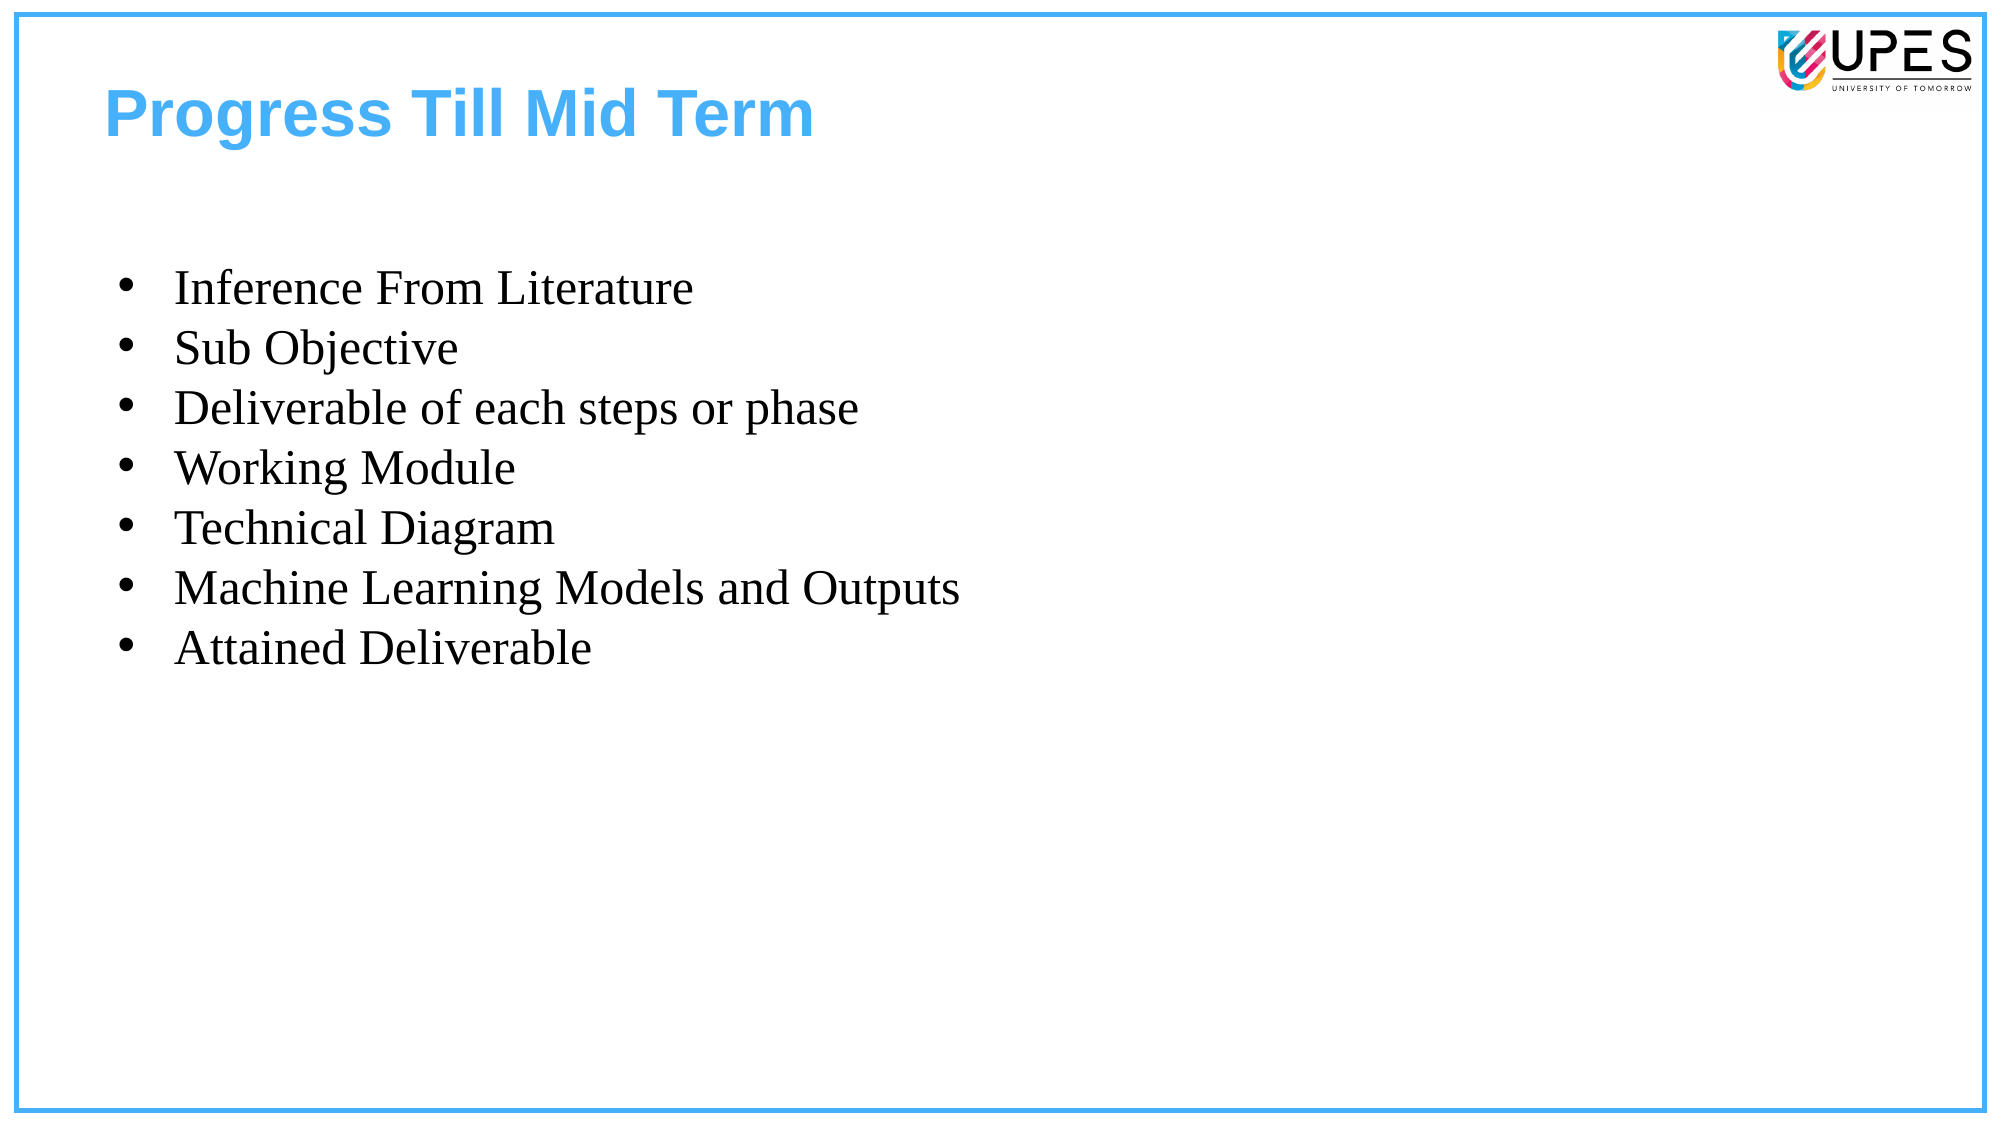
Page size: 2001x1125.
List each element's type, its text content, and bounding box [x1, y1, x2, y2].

subtitle Inference From Literature Sub Objective Deliverable of each steps or phase Working Module Technical Diagram Machine Learning Models and Outputs Attained Deliverable [102, 247, 1603, 898]
title Progress Till Mid Term [89, 56, 1483, 159]
picture [1758, 20, 1978, 110]
